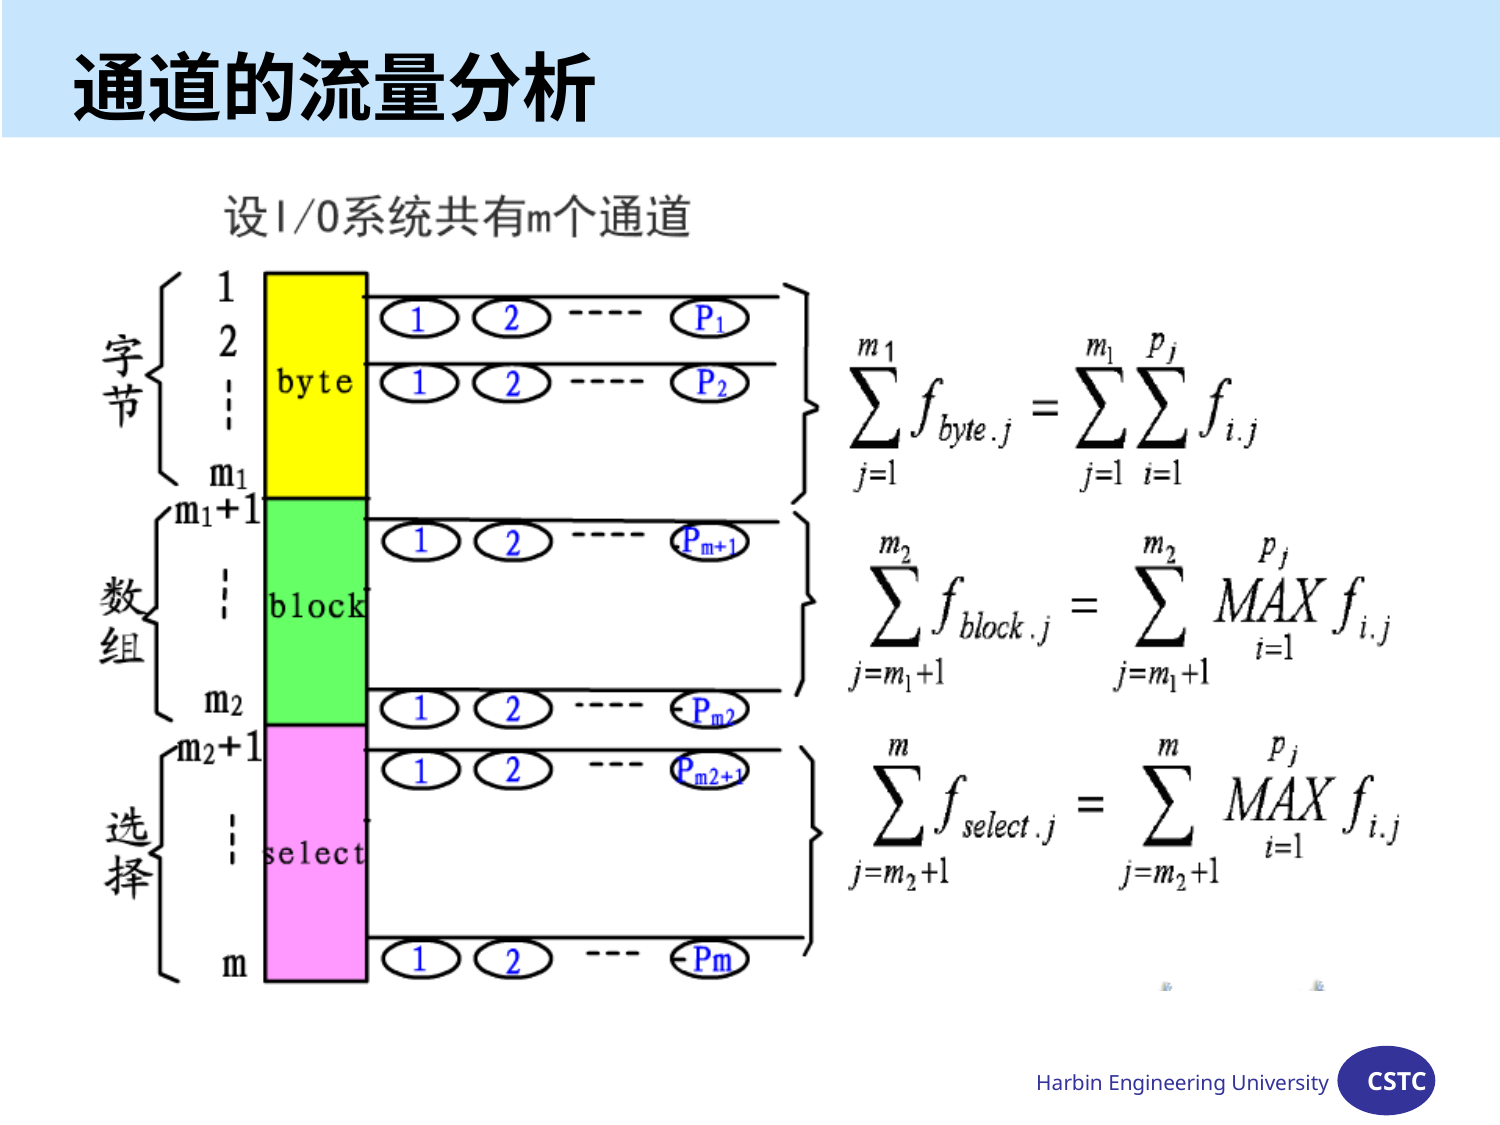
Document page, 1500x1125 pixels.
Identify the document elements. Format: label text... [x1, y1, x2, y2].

picture [79, 183, 1421, 991]
footer Harbin Engineering University [693, 1062, 1344, 1113]
text_box 通道的流量分析 [57, 32, 613, 138]
